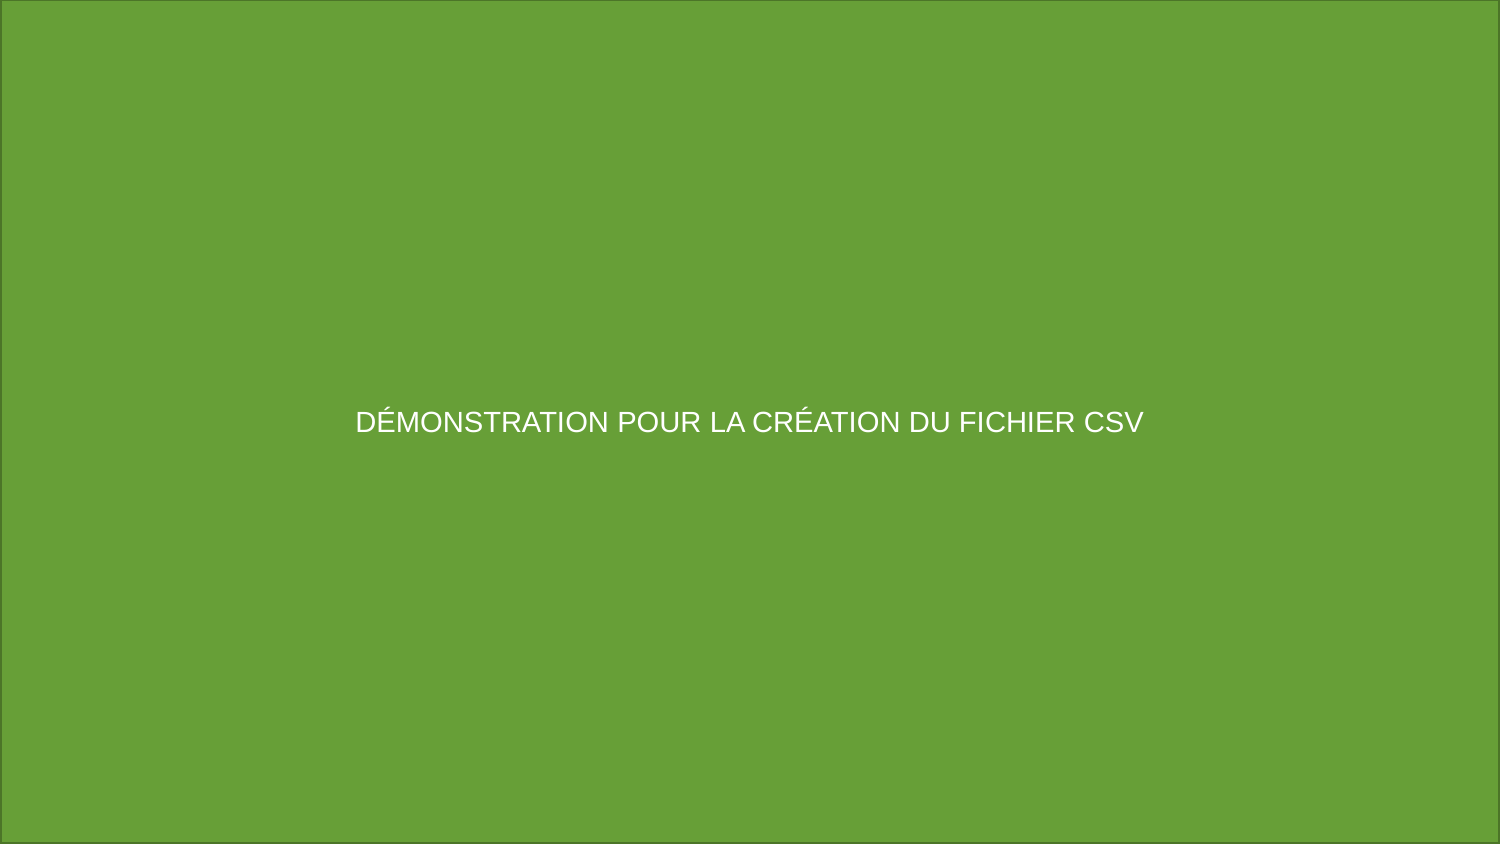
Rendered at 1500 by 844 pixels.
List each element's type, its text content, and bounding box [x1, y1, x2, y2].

text_box DÉMONSTRATION POUR LA CRÉATION DU FICHIER CSV [0, 0, 1500, 844]
